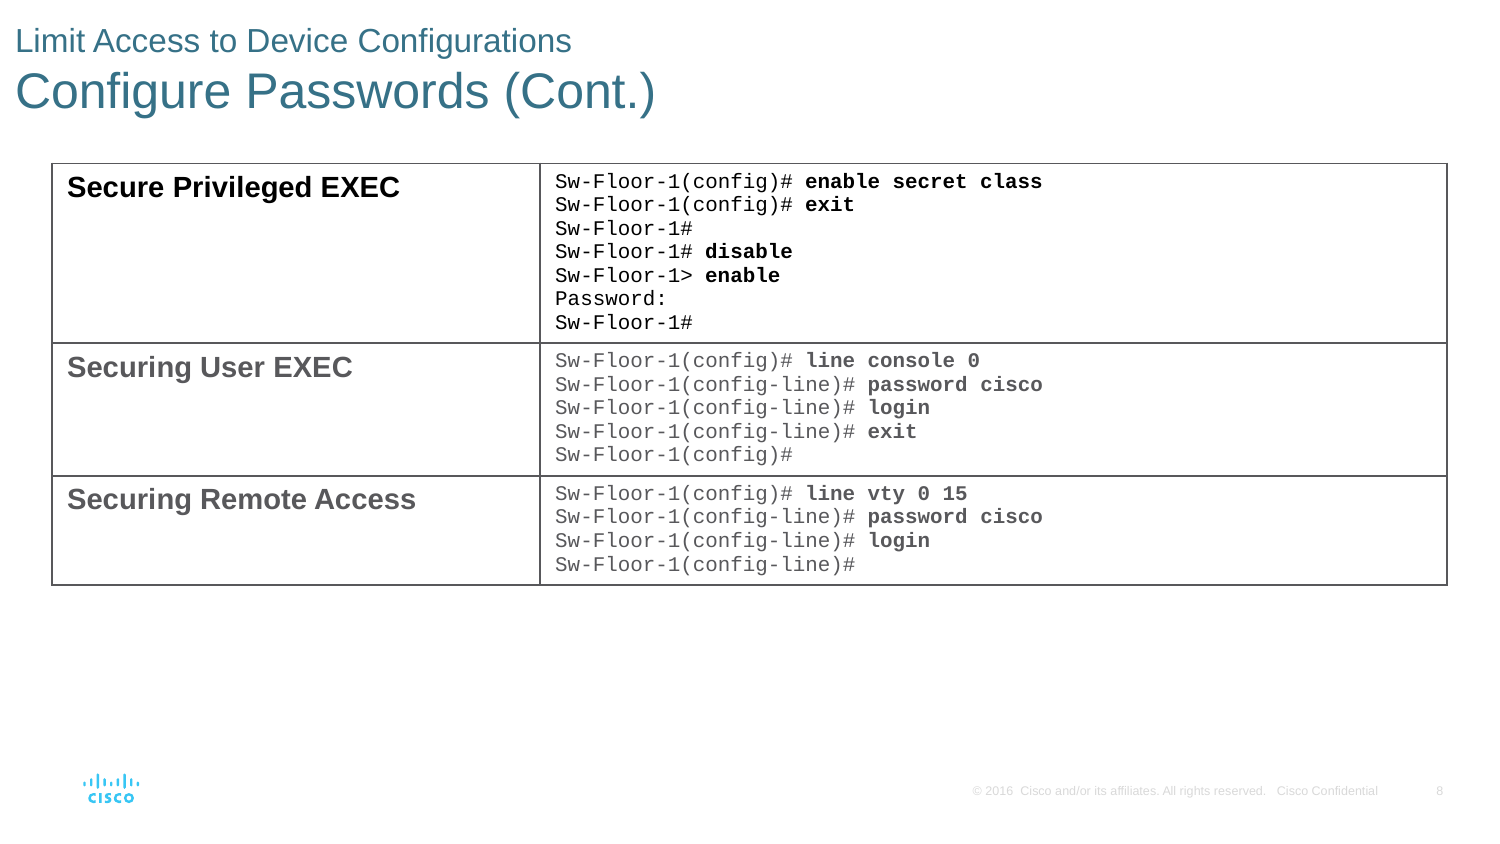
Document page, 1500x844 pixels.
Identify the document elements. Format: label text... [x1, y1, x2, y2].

table_header Sw-Floor-1(config)# enable secret class Sw-Floor-1(config)# exit Sw-Floor-1# Sw-Floor-1# disable Sw-Floor-1> enable Password: Sw-Floor-1# [541, 164, 1446, 342]
title Limit Access to Device Configurations Configure Passwords (Cont.) [0, 6, 1500, 131]
table_cell Securing Remote Access [53, 477, 539, 584]
table_header Secure Privileged EXEC [53, 164, 539, 342]
table_cell Sw-Floor-1(config)# line console 0 Sw-Floor-1(config-line)# password cisco Sw-Floor-1(config-line)# login Sw-Floor-1(config-line)# exit Sw-Floor-1(config)# [541, 344, 1446, 475]
list [23, 131, 1476, 813]
table_cell Securing User EXEC [53, 344, 539, 475]
table_cell Sw-Floor-1(config)# line vty 0 15 Sw-Floor-1(config-line)# password cisco Sw-Floor-1(config-line)# login Sw-Floor-1(config-line)# [541, 477, 1446, 584]
